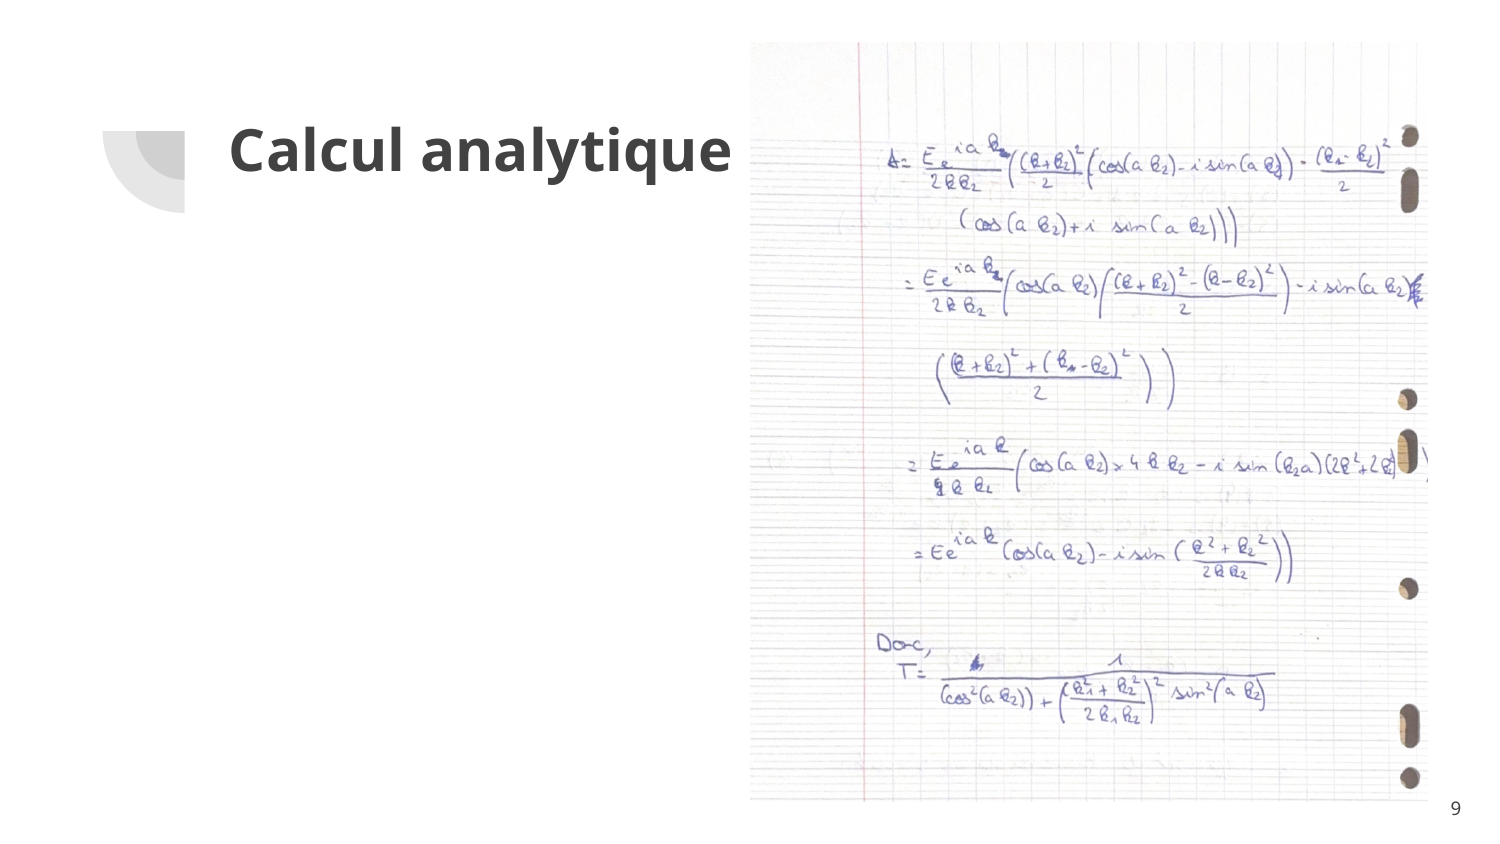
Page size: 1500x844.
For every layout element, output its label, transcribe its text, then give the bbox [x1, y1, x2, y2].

picture [749, 42, 1428, 802]
slide_number ‹#› [1386, 777, 1477, 842]
title Calcul analytique [213, 98, 744, 263]
